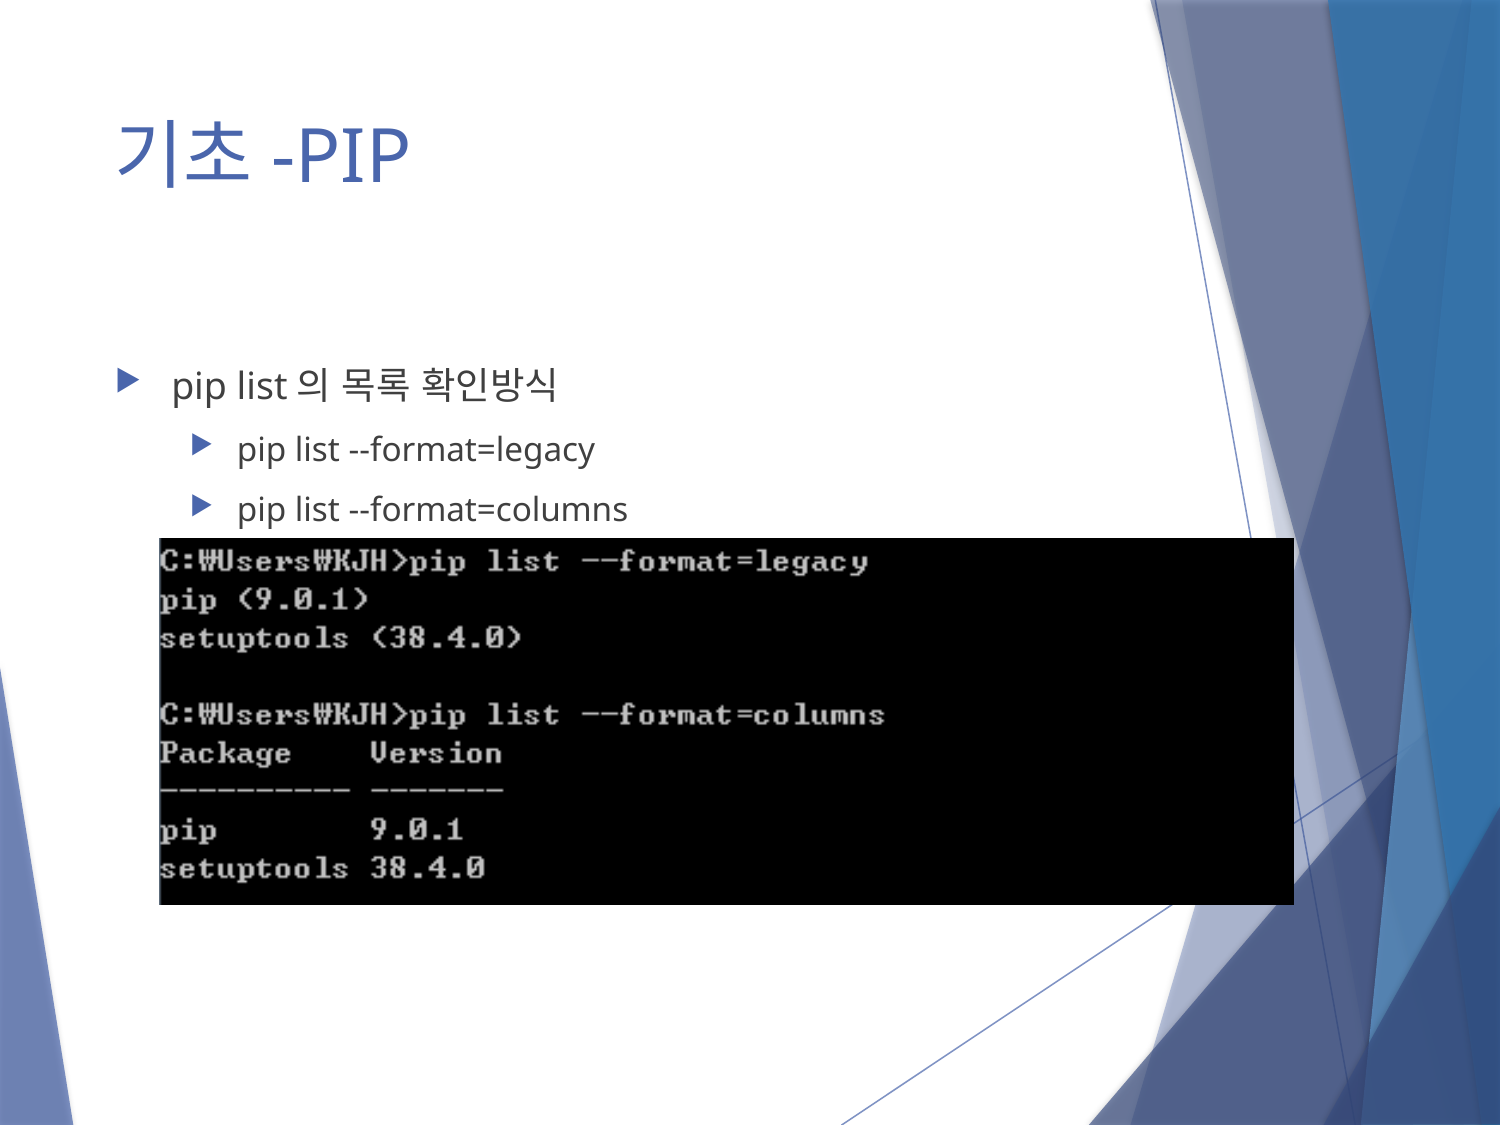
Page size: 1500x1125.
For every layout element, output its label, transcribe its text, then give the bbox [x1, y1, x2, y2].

list pip list의 목록 확인방식 pip list --format=legacy pip list --format=columns [99, 354, 1142, 992]
picture [158, 538, 1295, 906]
title 기초-PIP [99, 99, 1142, 317]
